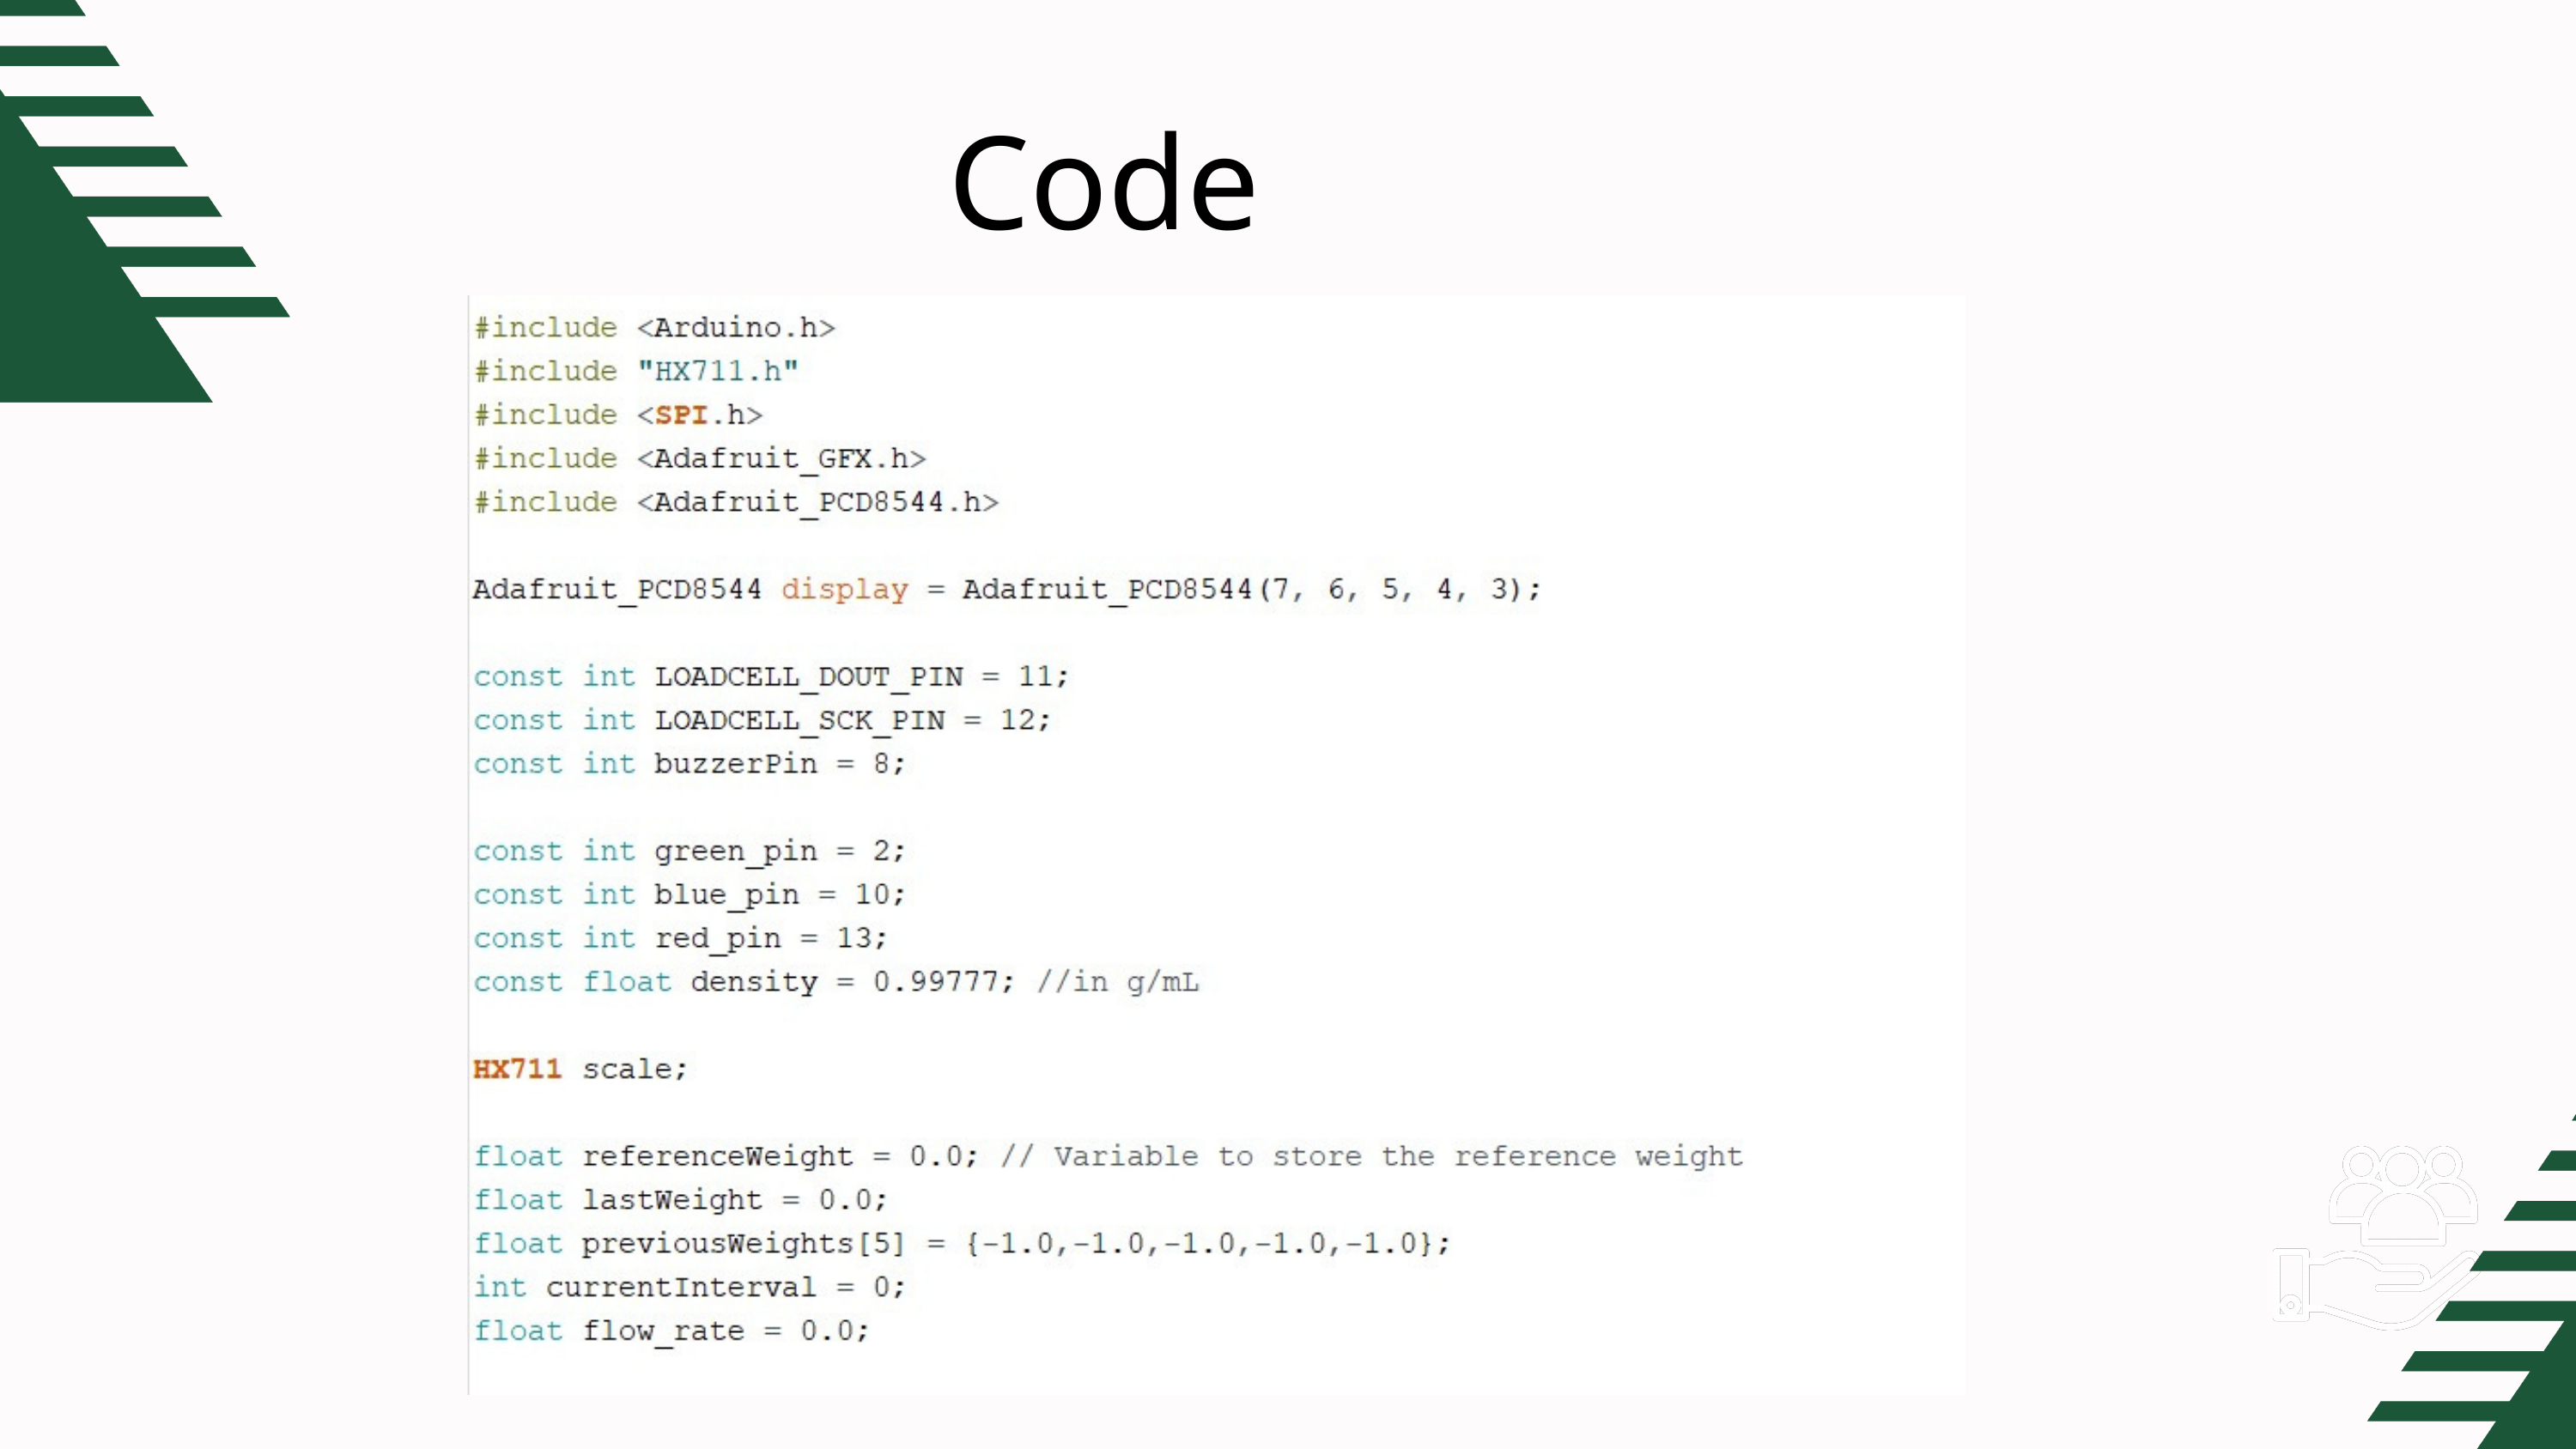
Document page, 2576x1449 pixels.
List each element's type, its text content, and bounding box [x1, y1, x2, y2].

text_box [0, 0, 290, 403]
text_box [2299, 1092, 2576, 1449]
text_box Code [939, 74, 1270, 256]
text_box [466, 295, 1966, 1395]
text_box [2273, 1146, 2299, 1331]
